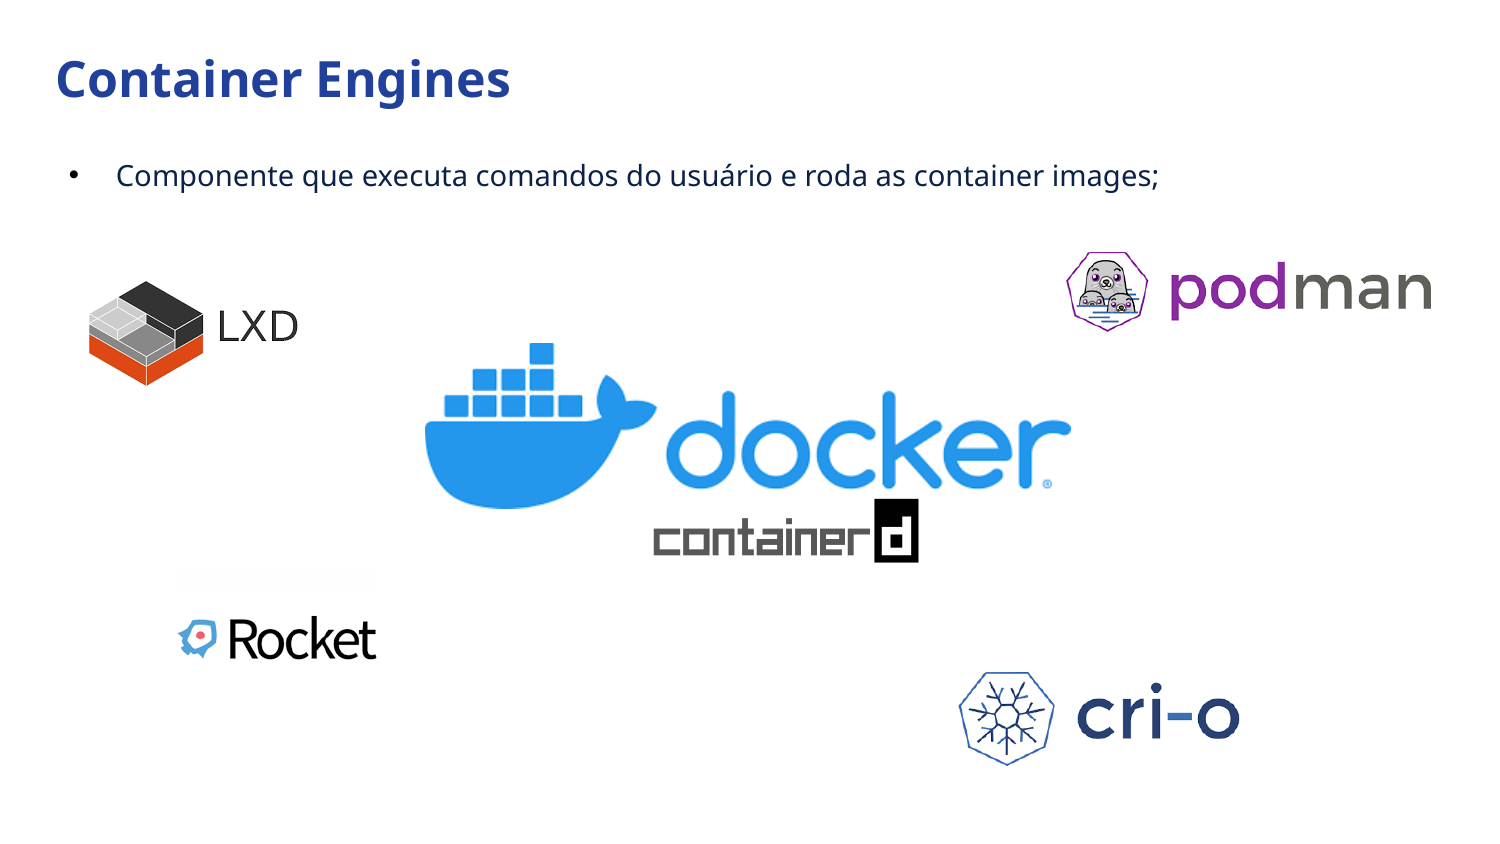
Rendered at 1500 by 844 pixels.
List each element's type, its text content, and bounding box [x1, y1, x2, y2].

picture [53, 246, 355, 414]
picture [947, 659, 1249, 774]
picture [1057, 237, 1439, 340]
text_box Componente que executa comandos do usuário e roda as container images; [54, 149, 1387, 200]
text_box Container Engines [40, 32, 905, 149]
picture [125, 558, 426, 717]
picture [425, 342, 1071, 565]
text_box [40, 149, 1427, 210]
